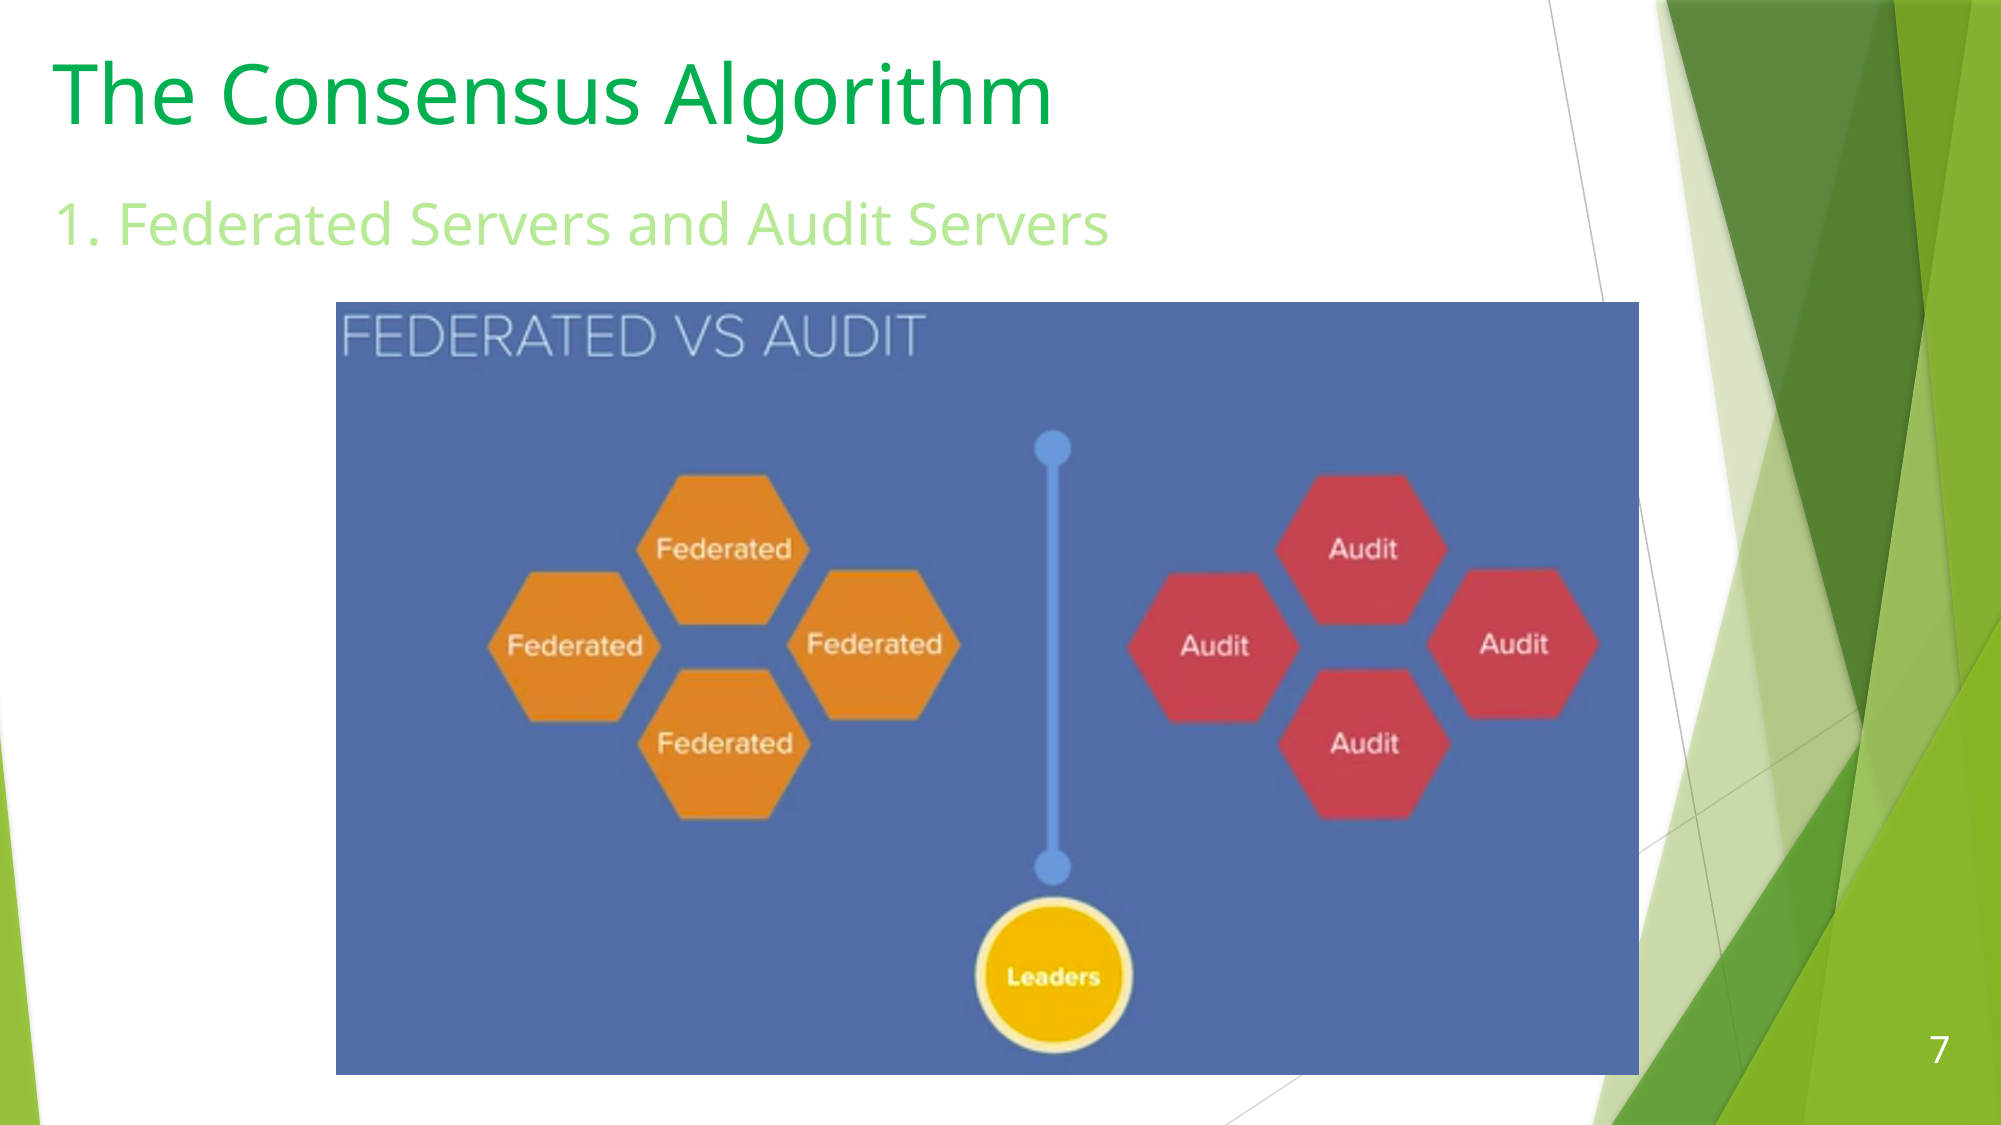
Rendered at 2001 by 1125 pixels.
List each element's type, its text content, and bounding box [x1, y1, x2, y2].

title The Consensus Algorithm [37, 33, 1693, 227]
picture [336, 301, 1639, 1075]
list 1. Federated Servers and Audit Servers [38, 179, 1915, 1075]
slide_number 7 [1776, 1021, 1966, 1082]
